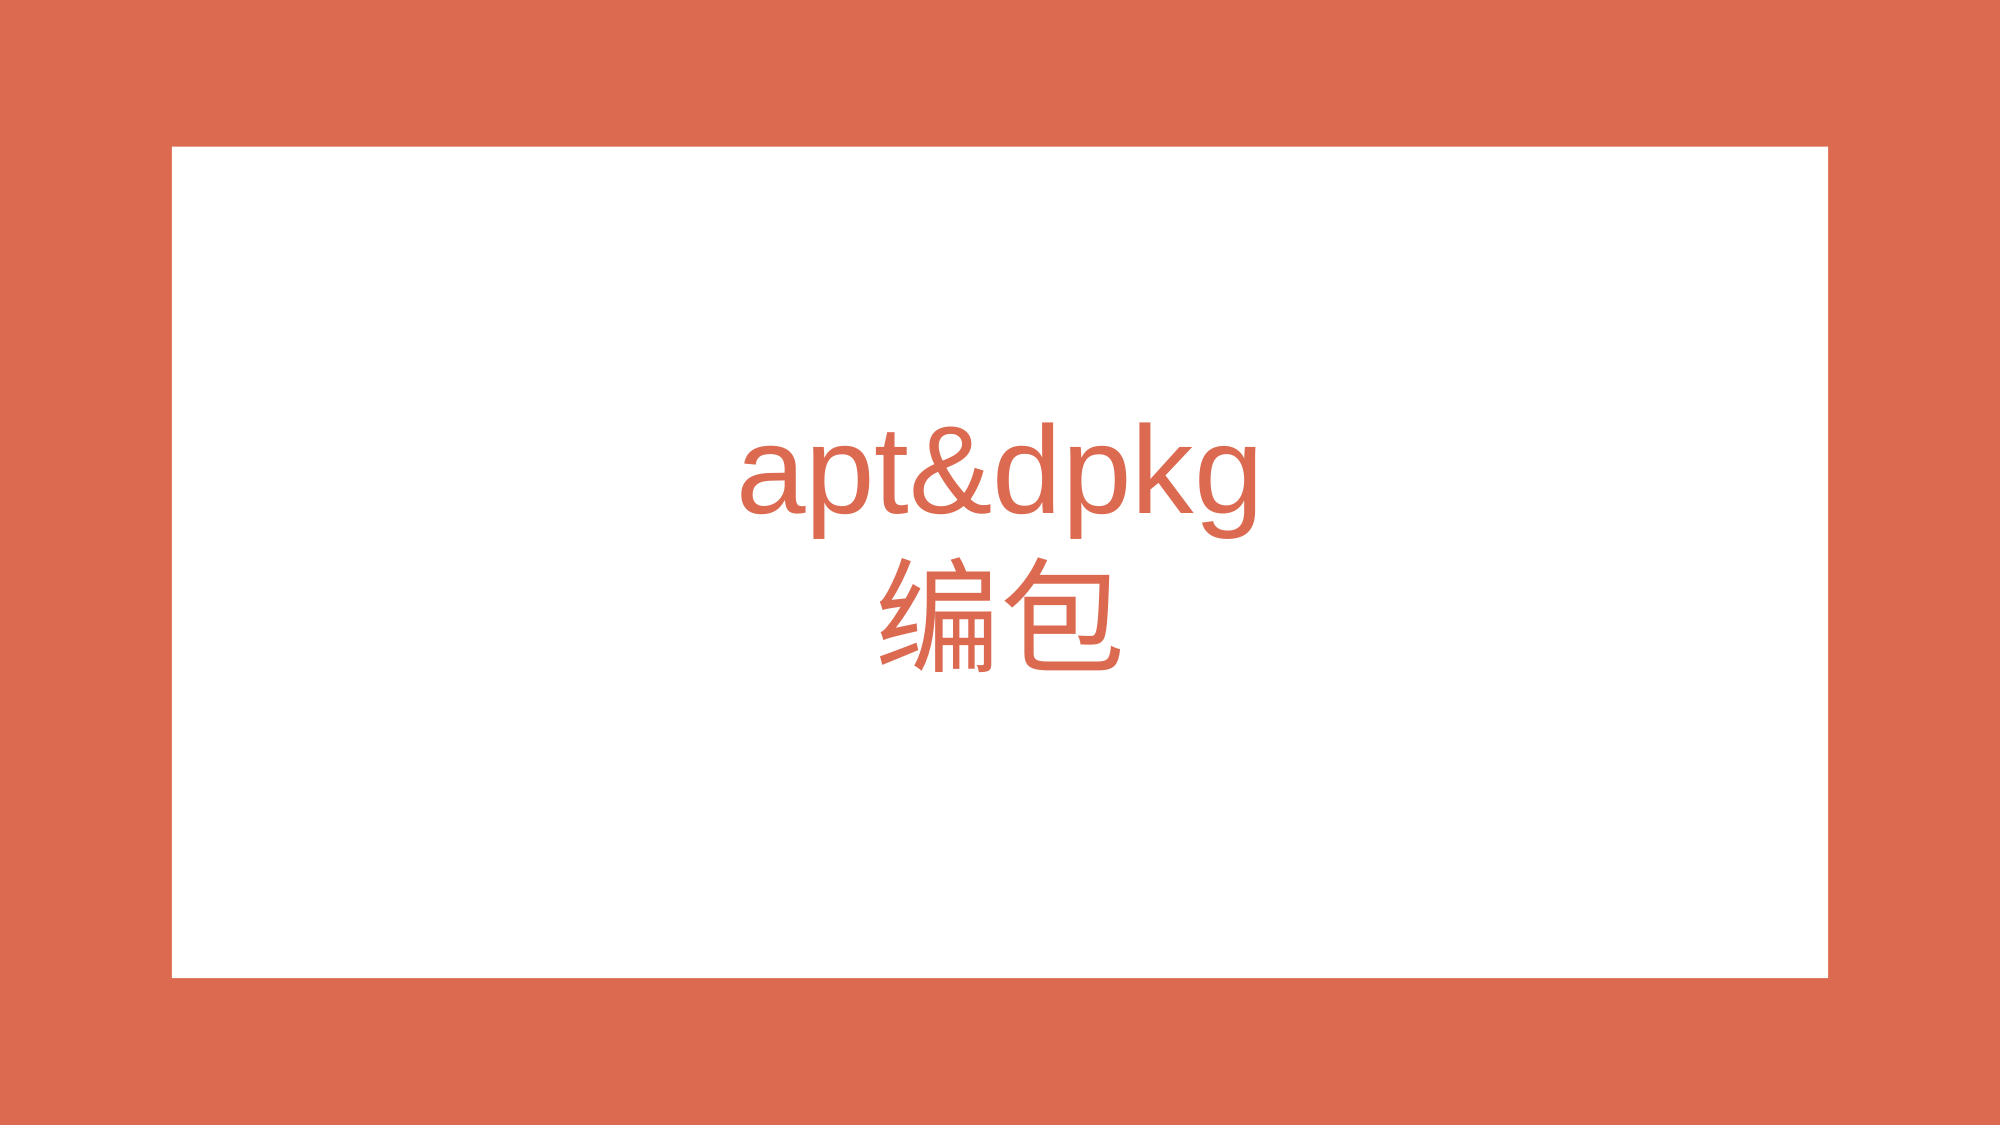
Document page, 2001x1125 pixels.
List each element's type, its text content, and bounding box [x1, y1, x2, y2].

text_box apt&dpkg 编包 [599, 381, 1401, 697]
text_box [171, 146, 1829, 979]
